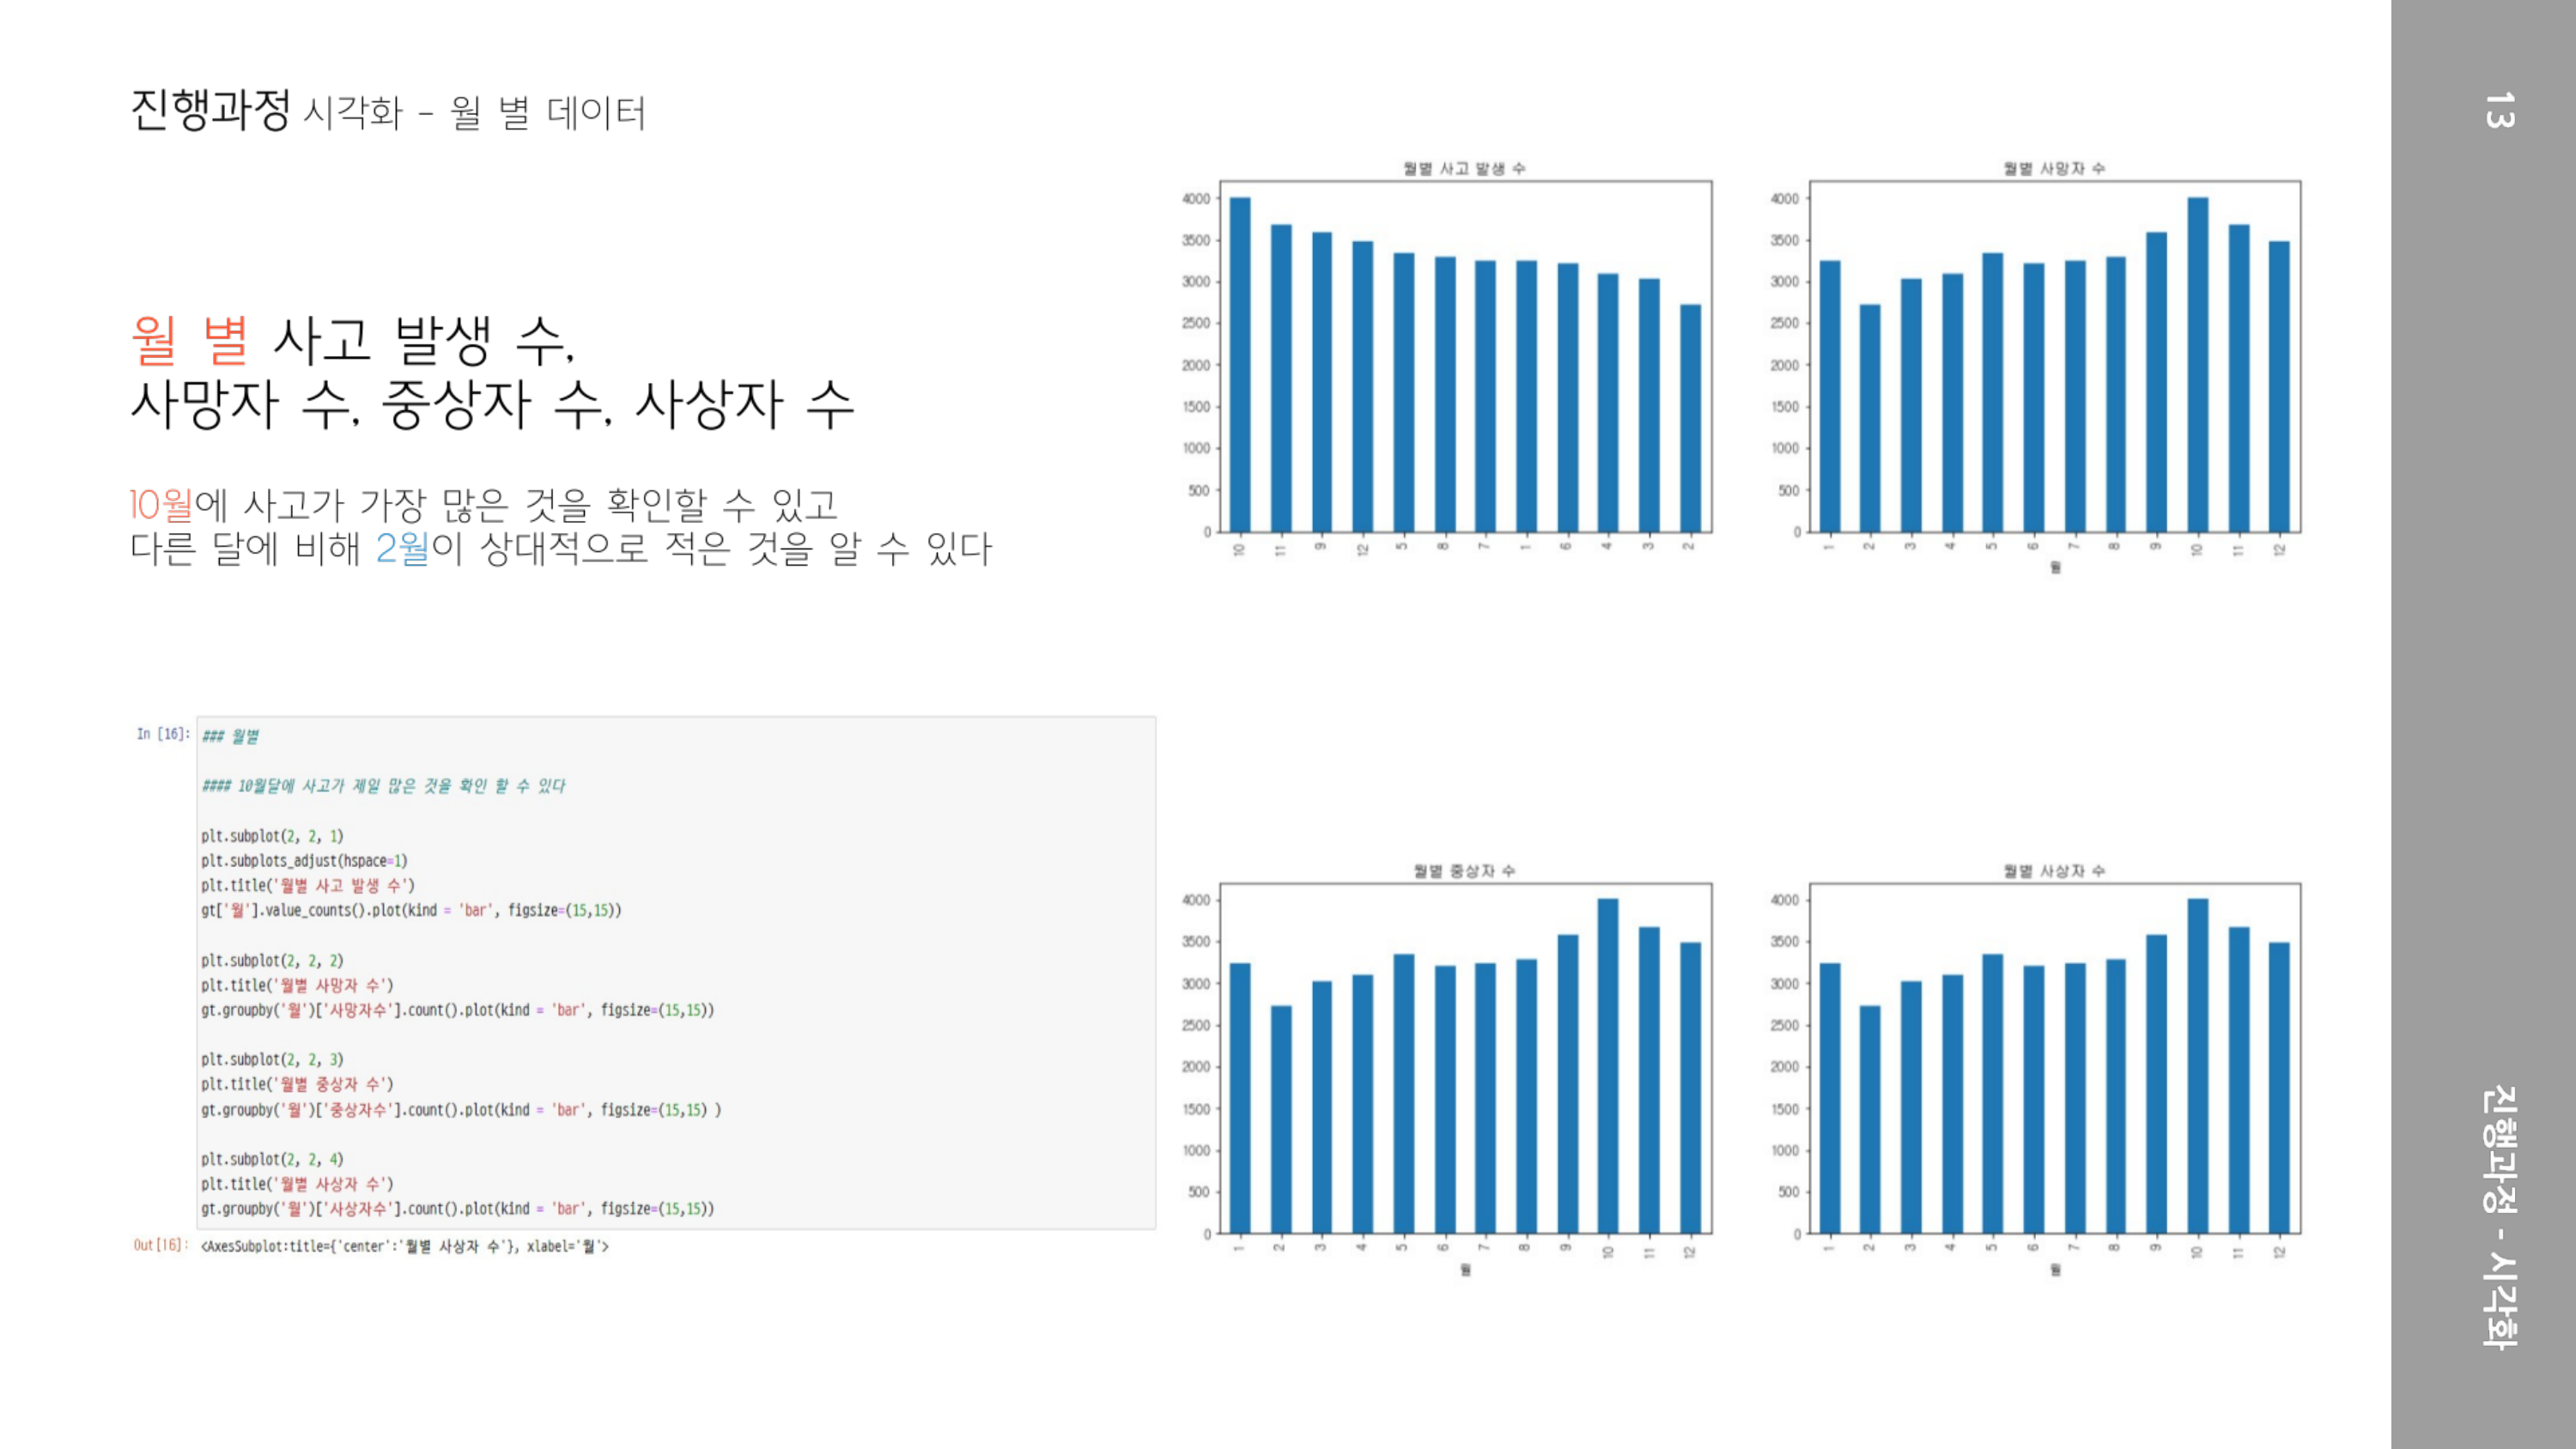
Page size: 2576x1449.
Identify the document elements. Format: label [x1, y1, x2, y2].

picture [124, 476, 1011, 586]
text_box [1163, 149, 2318, 1290]
text_box [2391, 0, 2576, 1449]
picture [123, 76, 659, 151]
text_box [129, 707, 1163, 1260]
picture [121, 296, 878, 460]
text_box [2476, 88, 2526, 1352]
